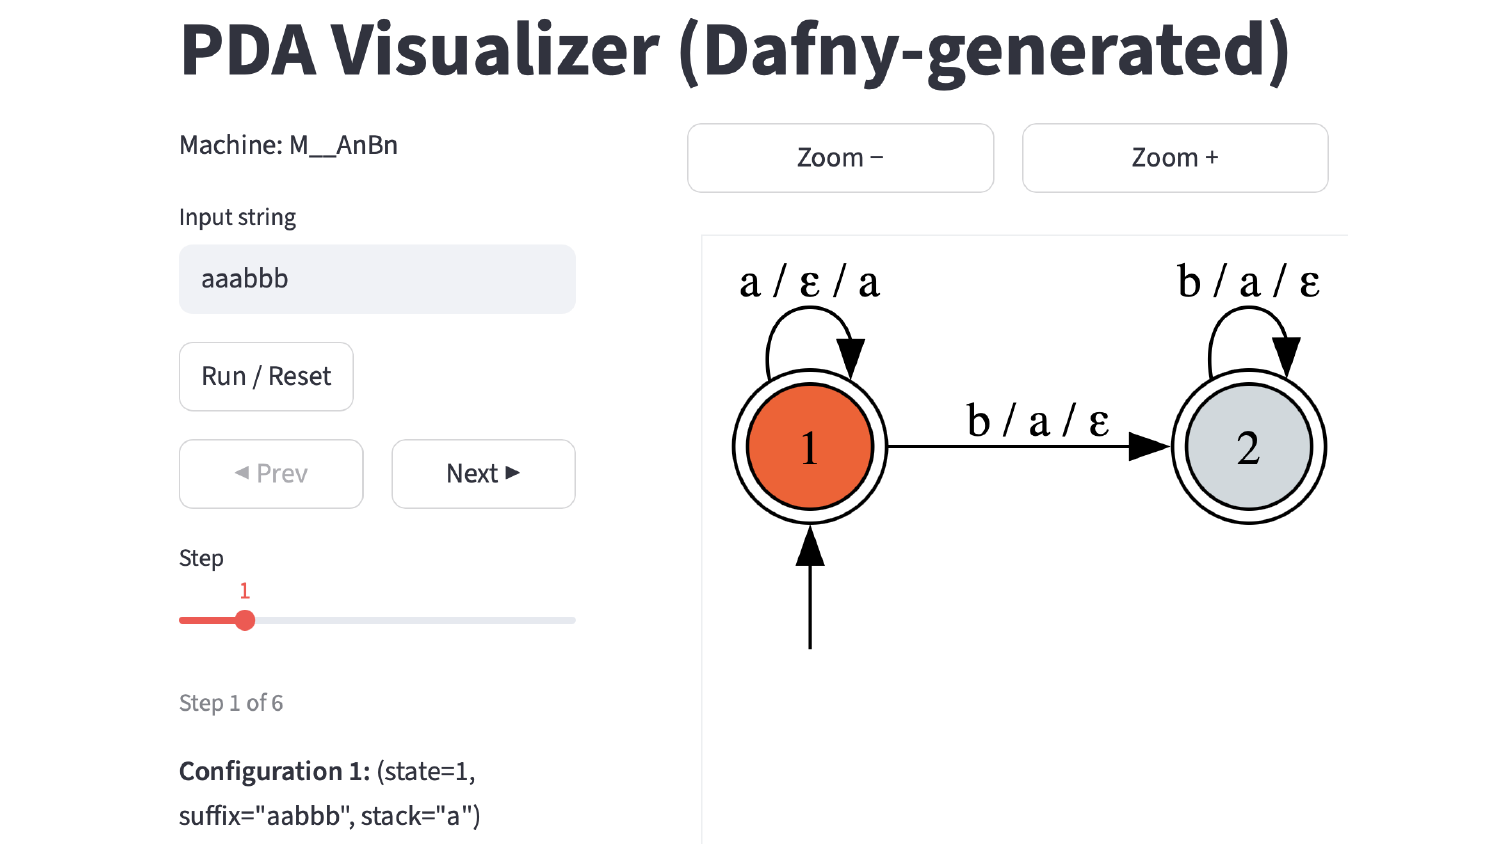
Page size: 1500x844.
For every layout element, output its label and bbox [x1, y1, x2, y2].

picture [152, 0, 1348, 844]
